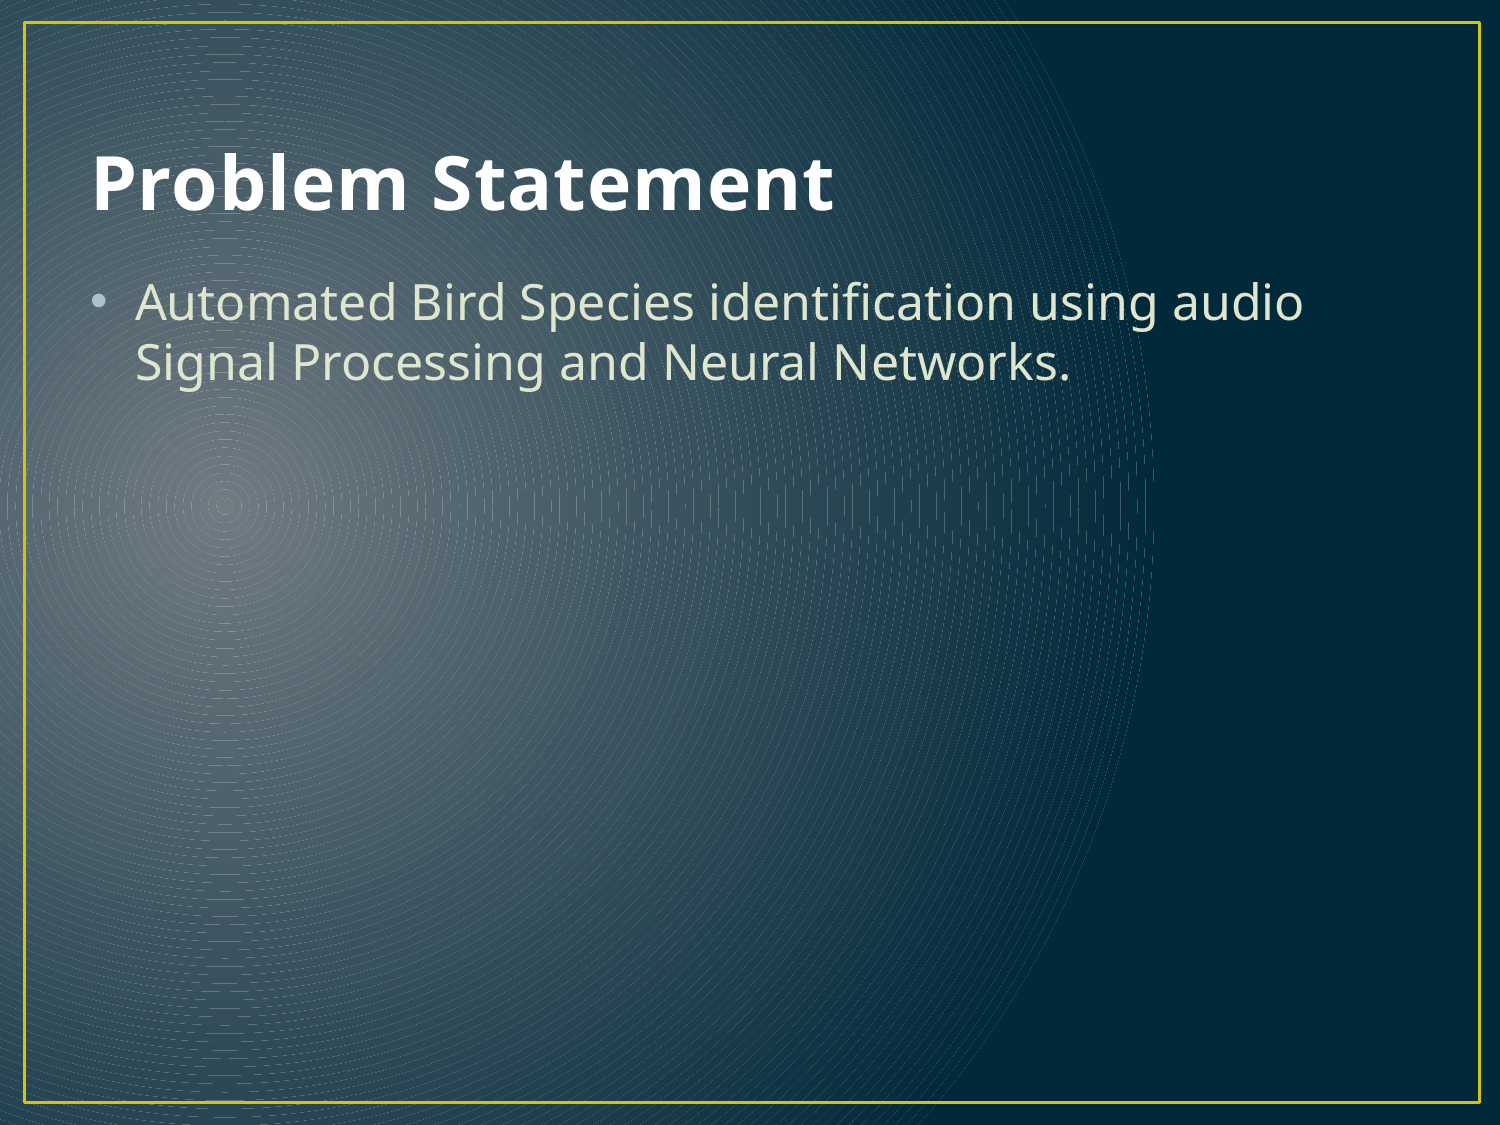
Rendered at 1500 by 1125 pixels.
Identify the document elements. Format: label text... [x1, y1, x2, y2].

title Problem Statement [75, 45, 1425, 233]
list Automated Bird Species identification using audio Signal Processing and Neural Networks. [75, 262, 1425, 1005]
